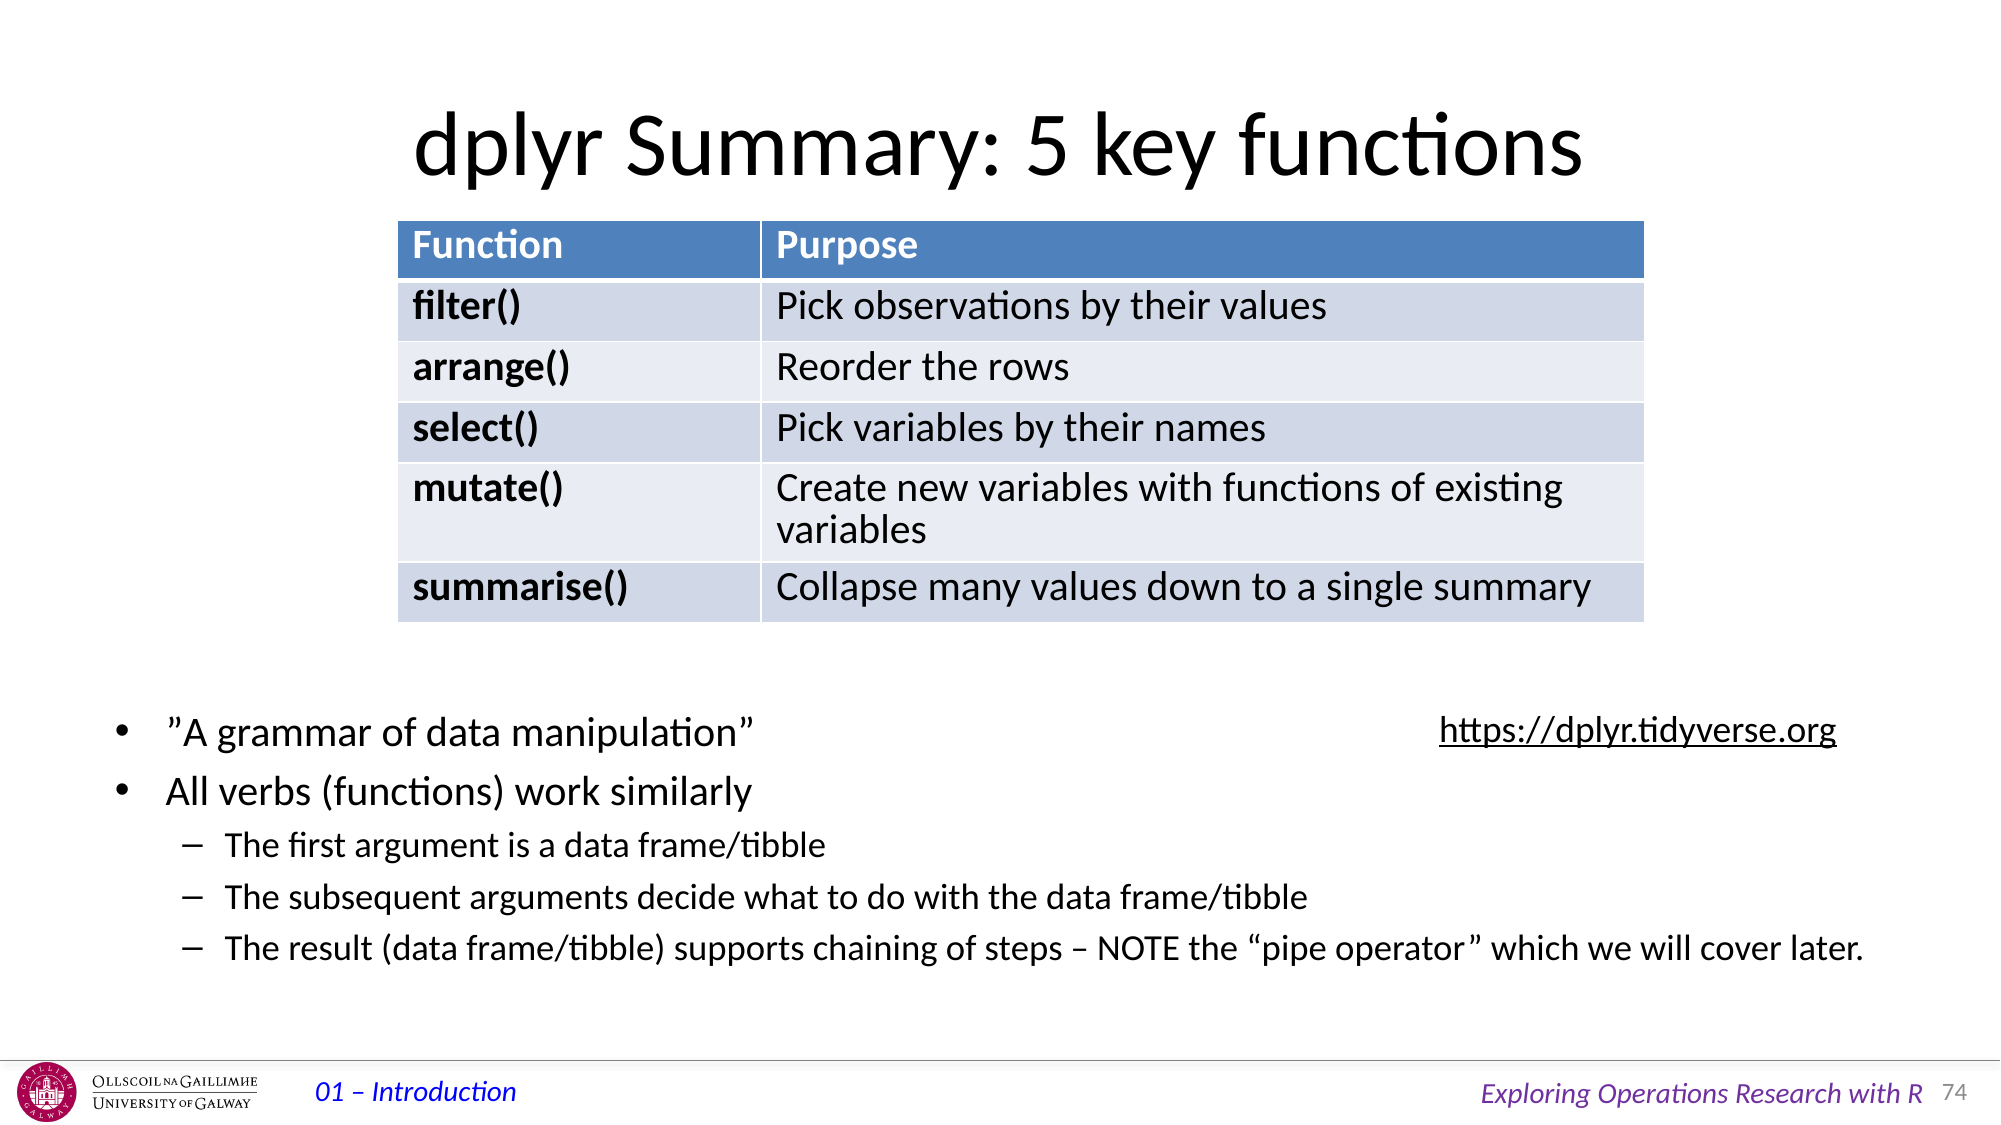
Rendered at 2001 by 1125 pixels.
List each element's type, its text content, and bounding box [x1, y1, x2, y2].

table_cell summarise() [398, 563, 760, 622]
table_cell mutate() [398, 464, 760, 561]
table_cell Create new variables with functions of existing variables [762, 464, 1644, 561]
table_header Function [398, 221, 760, 278]
table_cell Pick observations by their values [762, 283, 1644, 341]
table_header Purpose [762, 221, 1644, 278]
list ”A grammar of data manipulation” All verbs (functions) work similarly The first argument is a data frame/tibble The subsequent arguments decide what to do with the data frame/tibble The result (data frame/tibble) supports chaining of steps – NOTE the “pipe operator” which we will cover later. [99, 697, 1900, 1024]
title dplyr Summary: 5 key functions [99, 45, 1900, 233]
table_cell select() [398, 403, 760, 462]
table_cell Pick variables by their names [762, 403, 1644, 462]
picture [17, 1062, 257, 1122]
table_cell arrange() [398, 342, 760, 401]
table_cell filter() [398, 283, 760, 341]
table_cell Reorder the rows [762, 342, 1644, 401]
table_cell Collapse many values down to a single summary [762, 563, 1644, 622]
text_box https://dplyr.tidyverse.org [1424, 697, 1865, 757]
slide_number 74 [1899, 1060, 1983, 1120]
